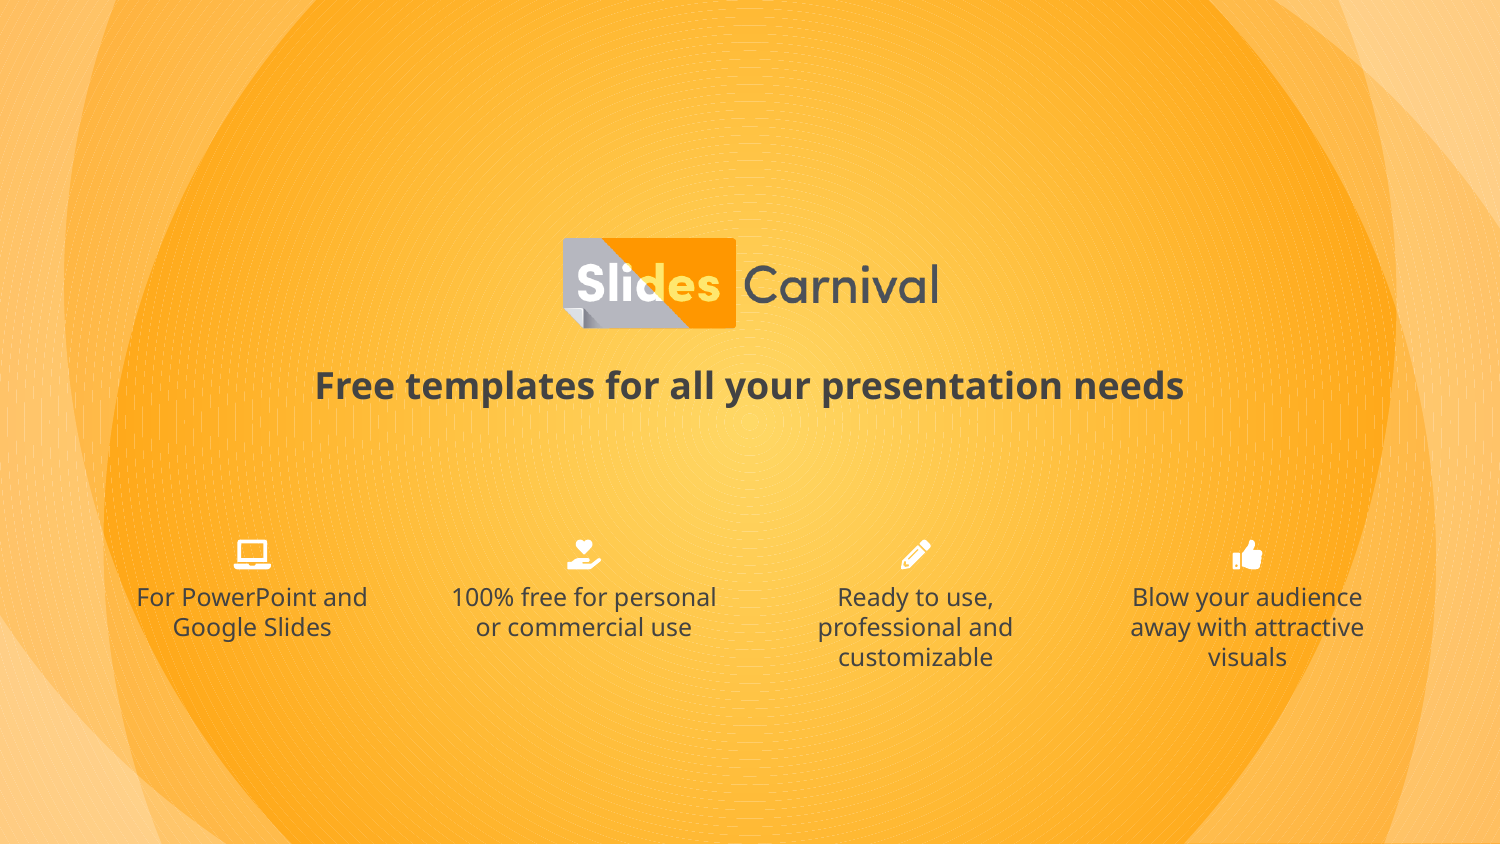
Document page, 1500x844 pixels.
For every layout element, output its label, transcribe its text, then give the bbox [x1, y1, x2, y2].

picture [561, 237, 939, 329]
text_box Free templates for all your presentation needs [181, 362, 1319, 407]
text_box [113, 539, 1387, 687]
